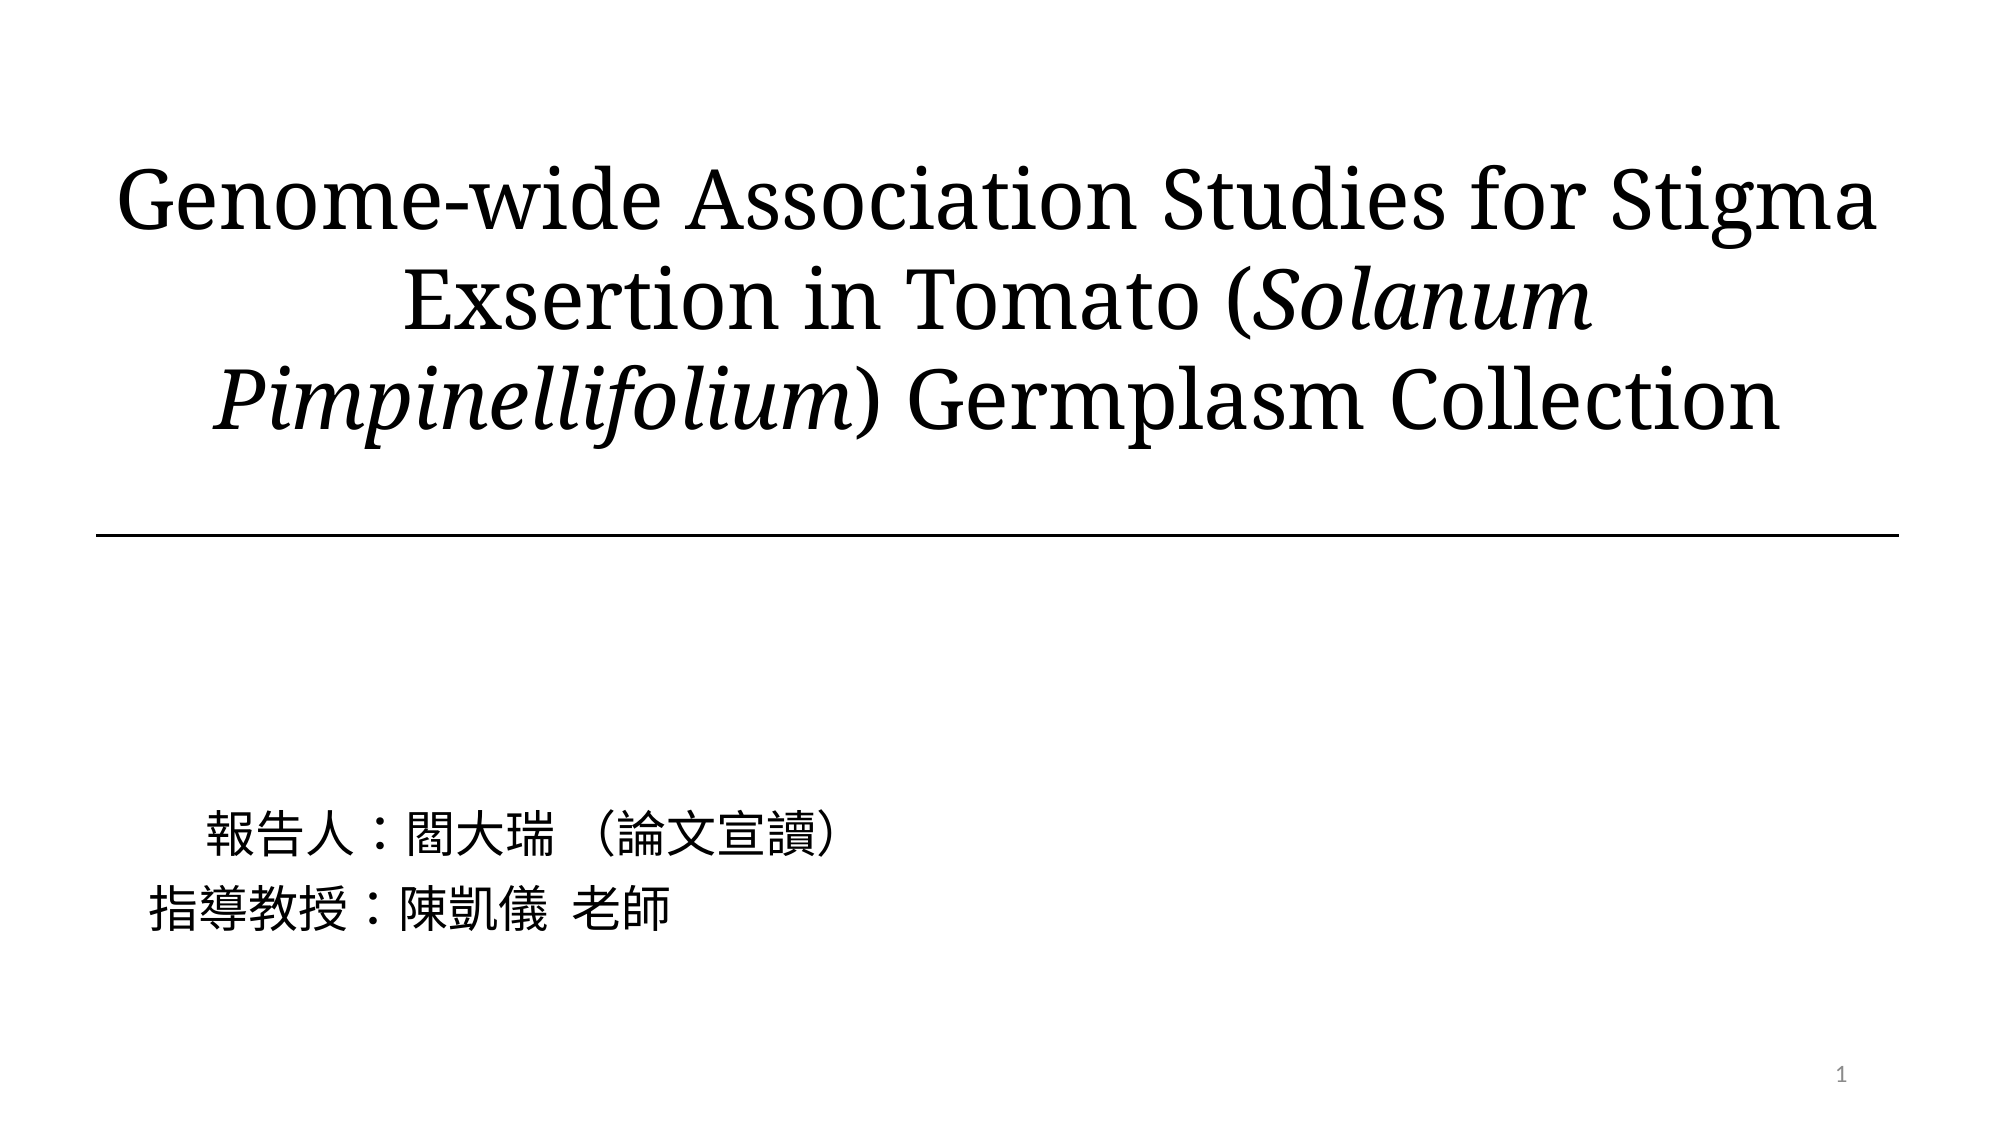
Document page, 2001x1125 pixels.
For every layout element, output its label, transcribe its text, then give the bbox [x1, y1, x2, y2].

subtitle 報告人：閻大瑞 （論文宣讀） 指導教授：陳凱儀 老師 [133, 801, 907, 990]
slide_number 1 [1412, 1042, 1863, 1103]
title Genome-wide Association Studies for Stigma Exsertion in Tomato (Solanum Pimpinellifolium) Germplasm Collection [65, 61, 1932, 454]
